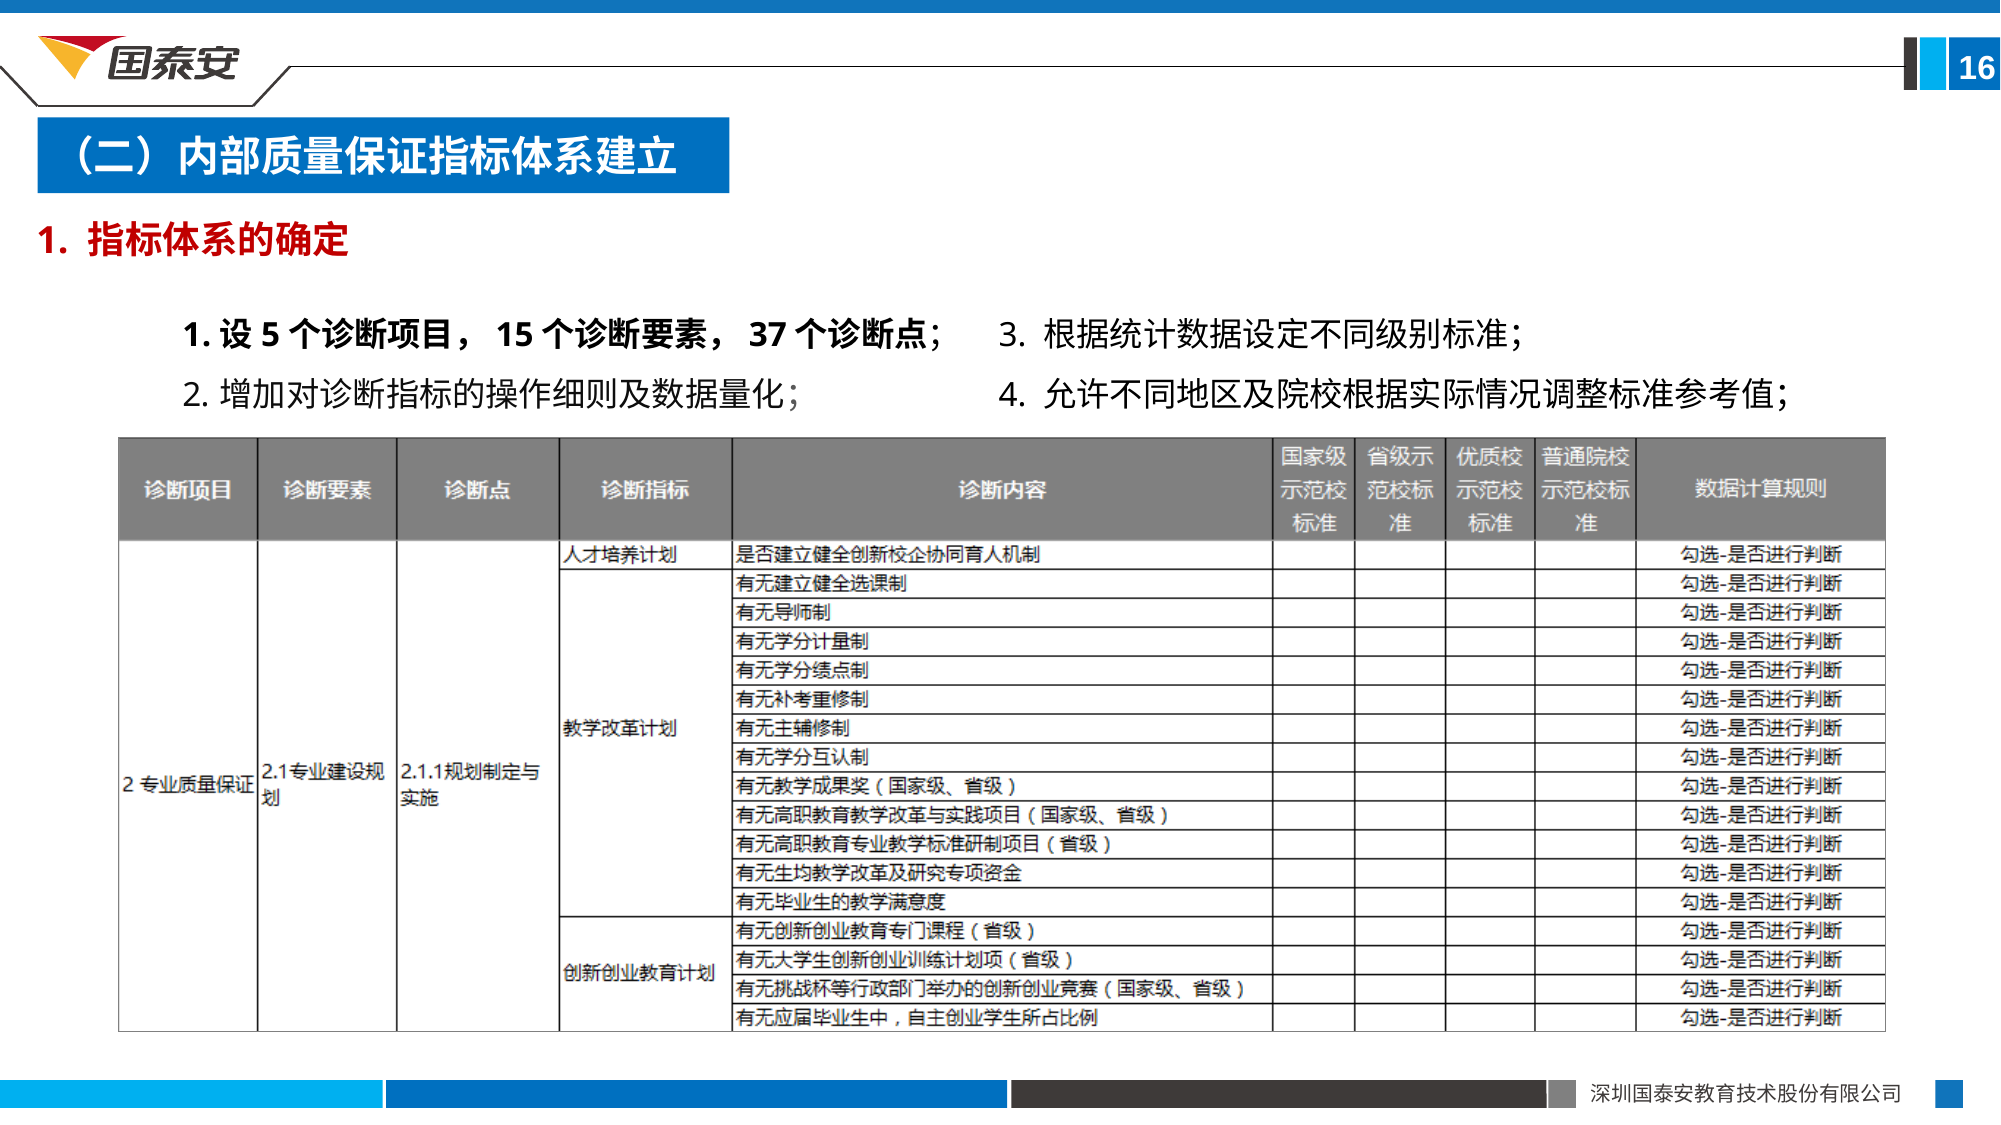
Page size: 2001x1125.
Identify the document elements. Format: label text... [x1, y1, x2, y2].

text_box 16 [1944, 38, 2000, 94]
picture [118, 437, 1886, 1032]
text_box 1. 指标体系的确定 [0, 185, 649, 268]
text_box （二）内部质量保证指标体系建立 [37, 117, 730, 194]
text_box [0, 66, 290, 106]
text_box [167, 285, 1837, 423]
